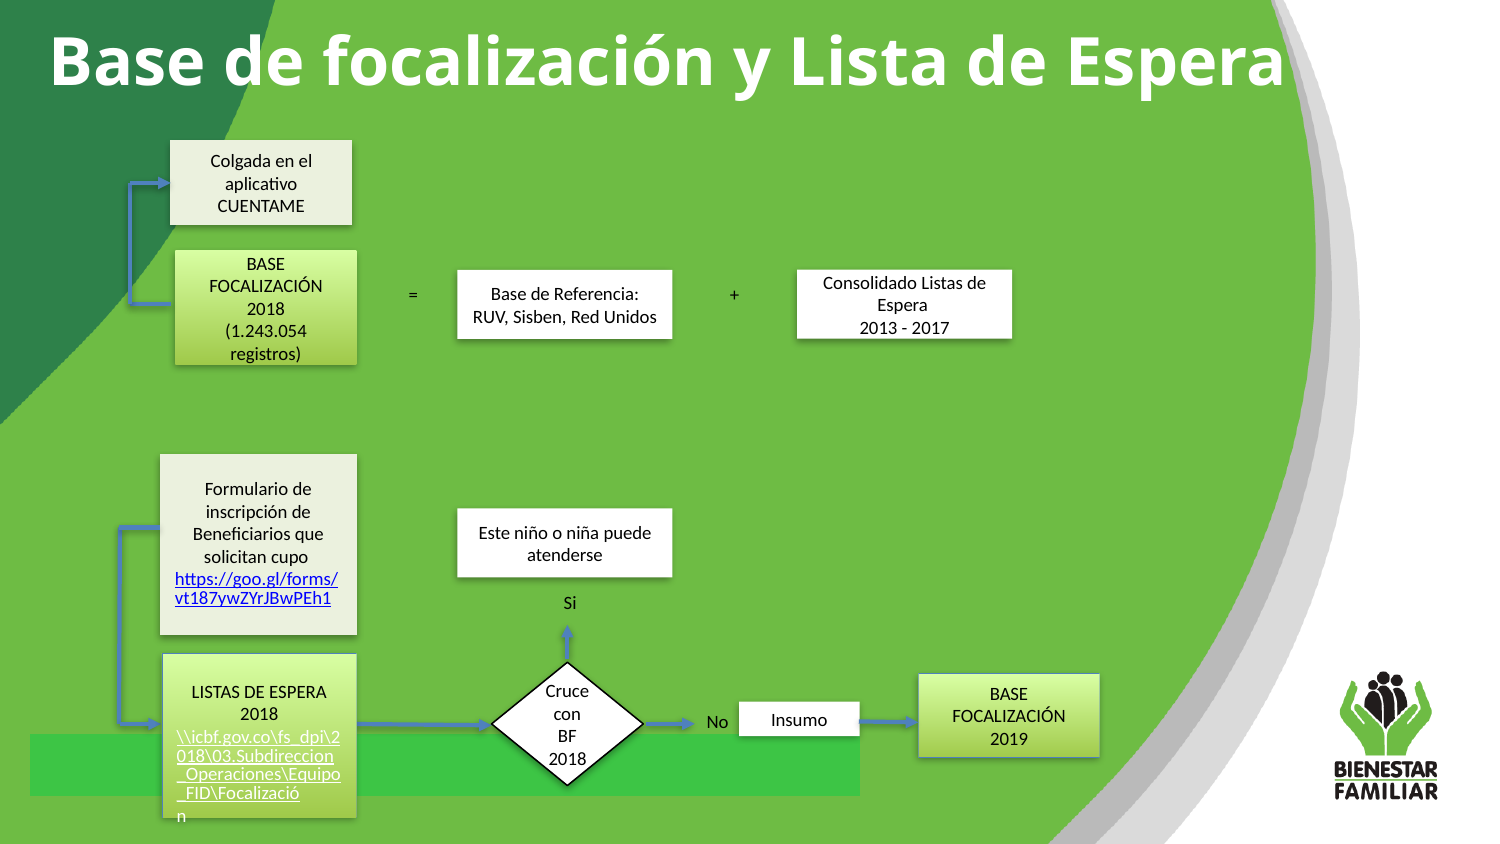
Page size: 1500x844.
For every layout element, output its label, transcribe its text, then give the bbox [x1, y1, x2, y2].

text_box Base de focalización y Lista de Espera [0, 11, 1350, 107]
picture [0, 0, 1500, 844]
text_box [118, 140, 1100, 819]
